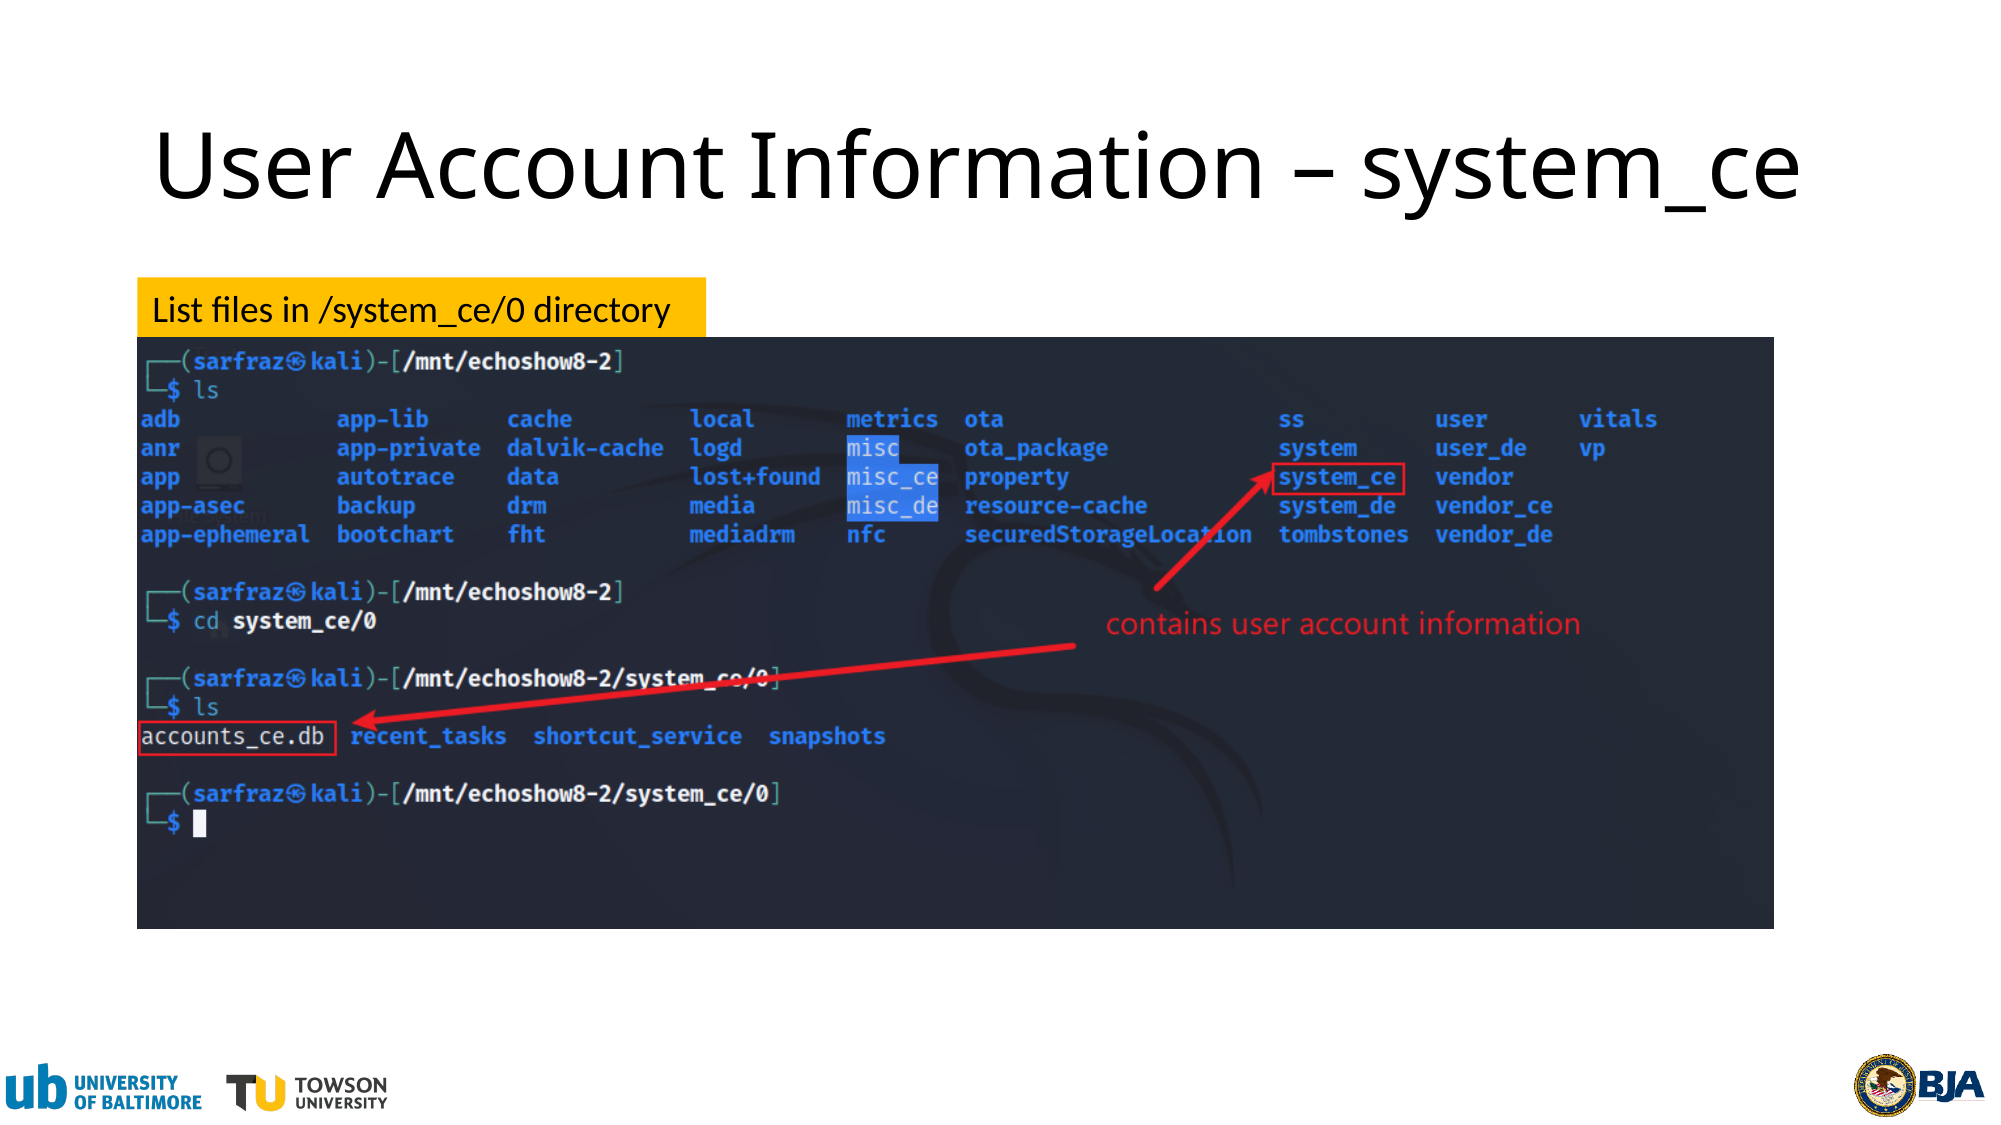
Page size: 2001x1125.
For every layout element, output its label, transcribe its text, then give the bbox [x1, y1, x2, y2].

picture [1854, 1054, 1986, 1117]
picture [137, 337, 1774, 929]
title User Account Information – system_ce [137, 59, 1863, 278]
text_box List files in /system_ce/0 directory [137, 277, 707, 337]
picture [0, 1031, 407, 1125]
